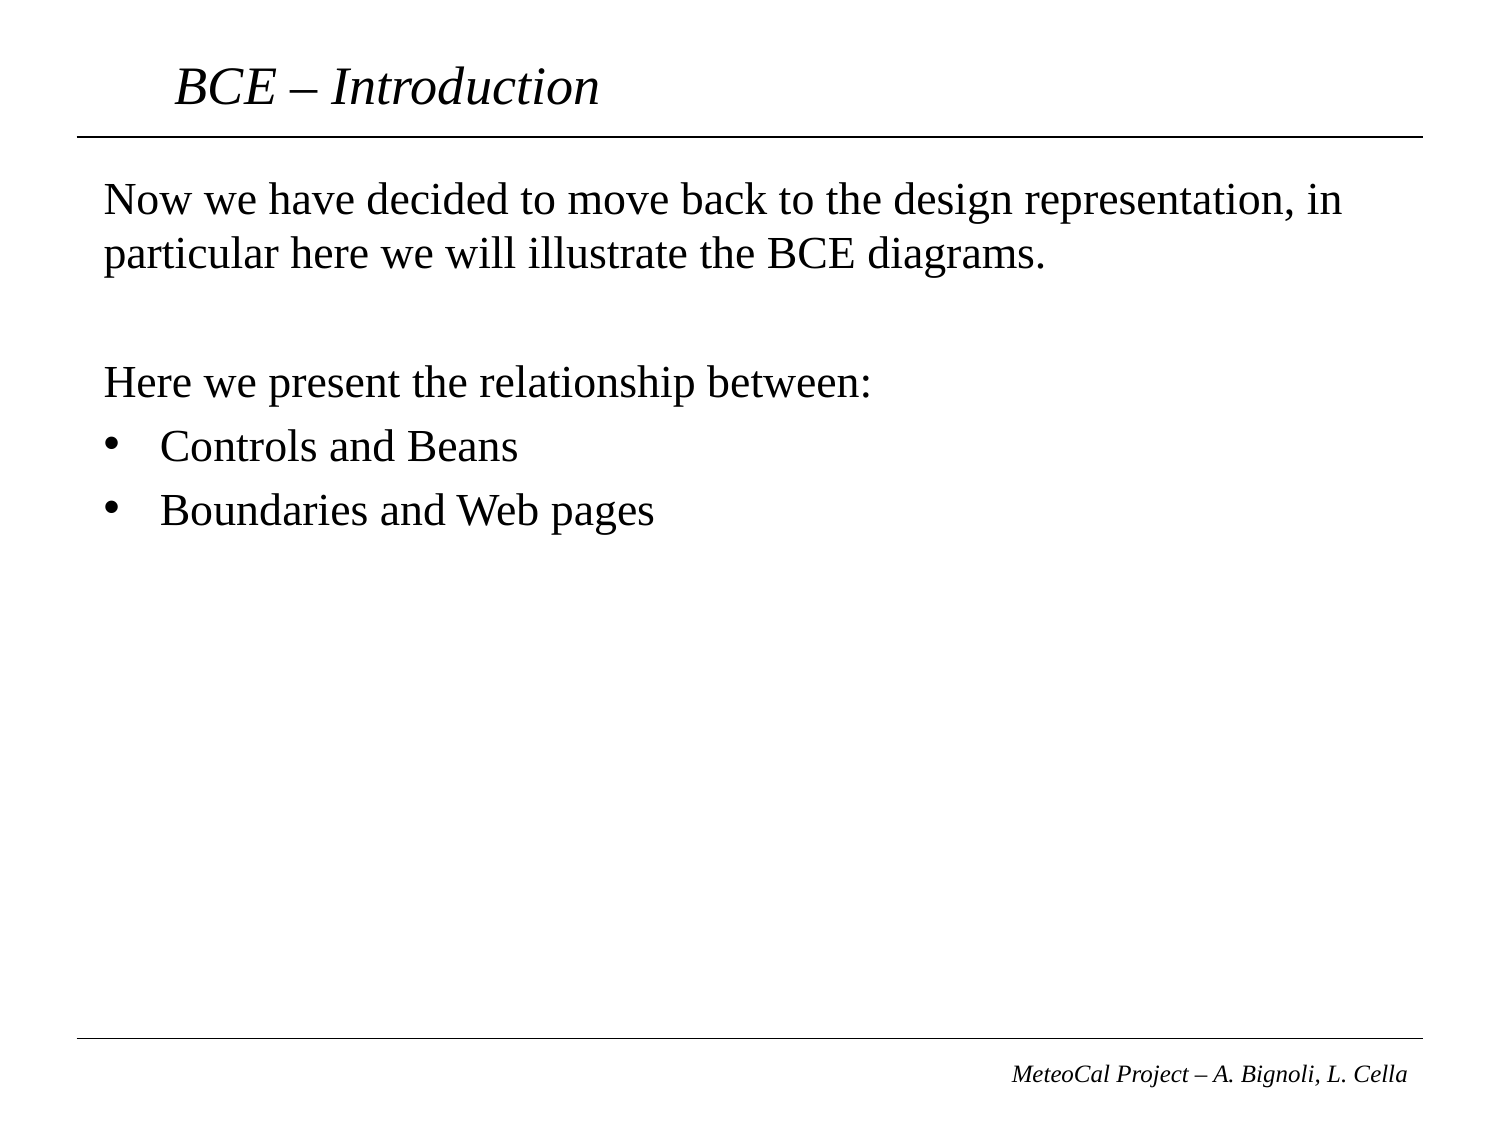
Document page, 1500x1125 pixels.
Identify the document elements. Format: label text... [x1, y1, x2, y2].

title BCE – Introduction [159, 42, 1424, 124]
list Now we have decided to move back to the design representation, in particular here we will illustrate the BCE diagrams. Here we present the relationship between: Controls and Beans Boundaries and Web pages [88, 160, 1412, 1012]
footer MeteoCal Project – A. Bignoli, L. Cella [76, 1042, 1424, 1103]
